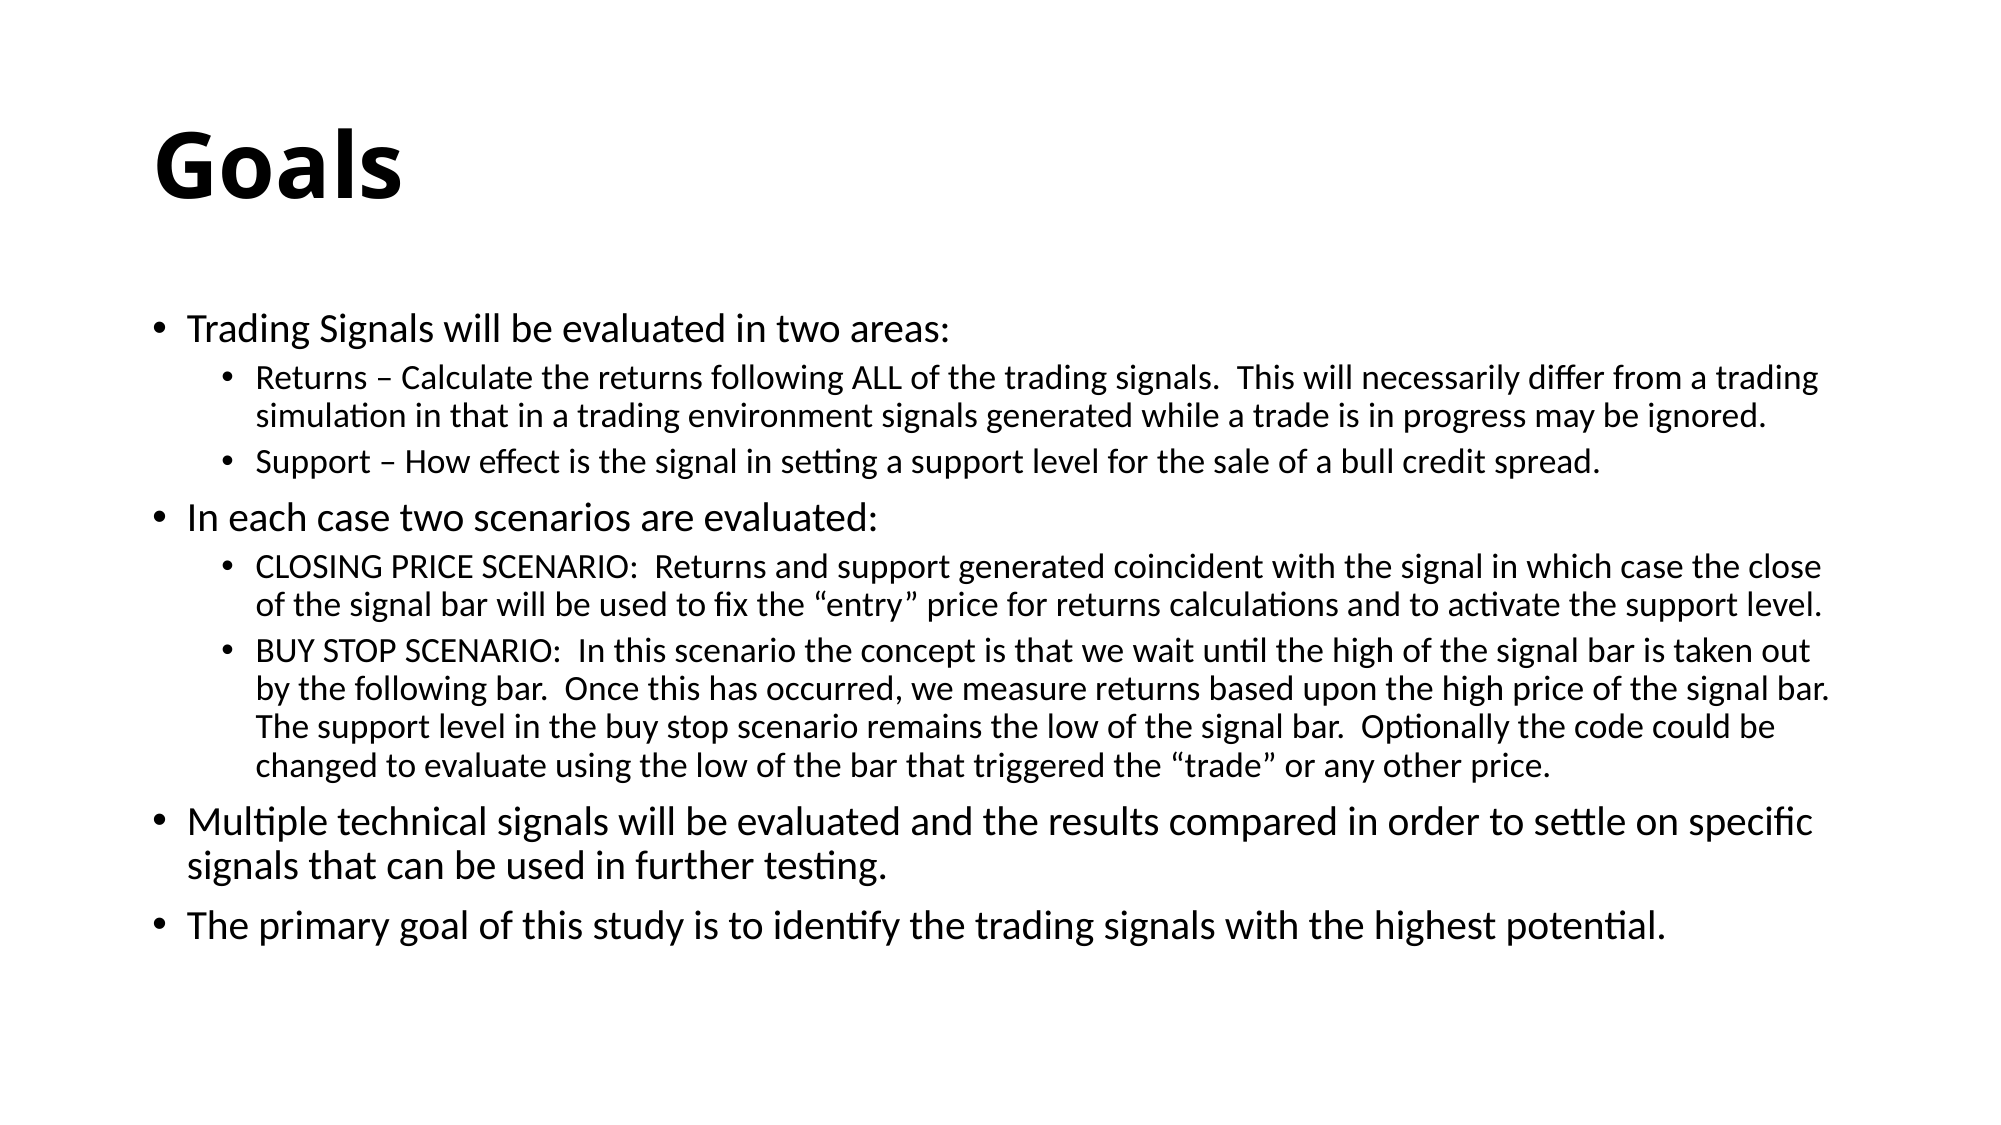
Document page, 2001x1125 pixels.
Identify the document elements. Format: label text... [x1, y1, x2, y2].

list Trading Signals will be evaluated in two areas: Returns – Calculate the returns following ALL of the trading signals. This will necessarily differ from a trading simulation in that in a trading environment signals generated while a trade is in progress may be ignored. Support – How effect is the signal in setting a support level for the sale of a bull credit spread. In each case two scenarios are evaluated: CLOSING PRICE SCENARIO: Returns and support generated coincident with the signal in which case the close of the signal bar will be used to fix the “entry” price for returns calculations and to activate the support level. BUY STOP SCENARIO: In this scenario the concept is that we wait until the high of the signal bar is taken out by the following bar. Once this has occurred, we measure returns based upon the high price of the signal bar. The support level in the buy stop scenario remains the low of the signal bar. Optionally the code could be changed to evaluate using the low of the bar that triggered the “trade” or any other price. Multiple technical signals will be evaluated and the results compared in order to settle on specific signals that can be used in further testing. The primary goal of this study is to identify the trading signals with the highest potential. [137, 299, 1863, 1014]
title Goals [137, 59, 1863, 278]
